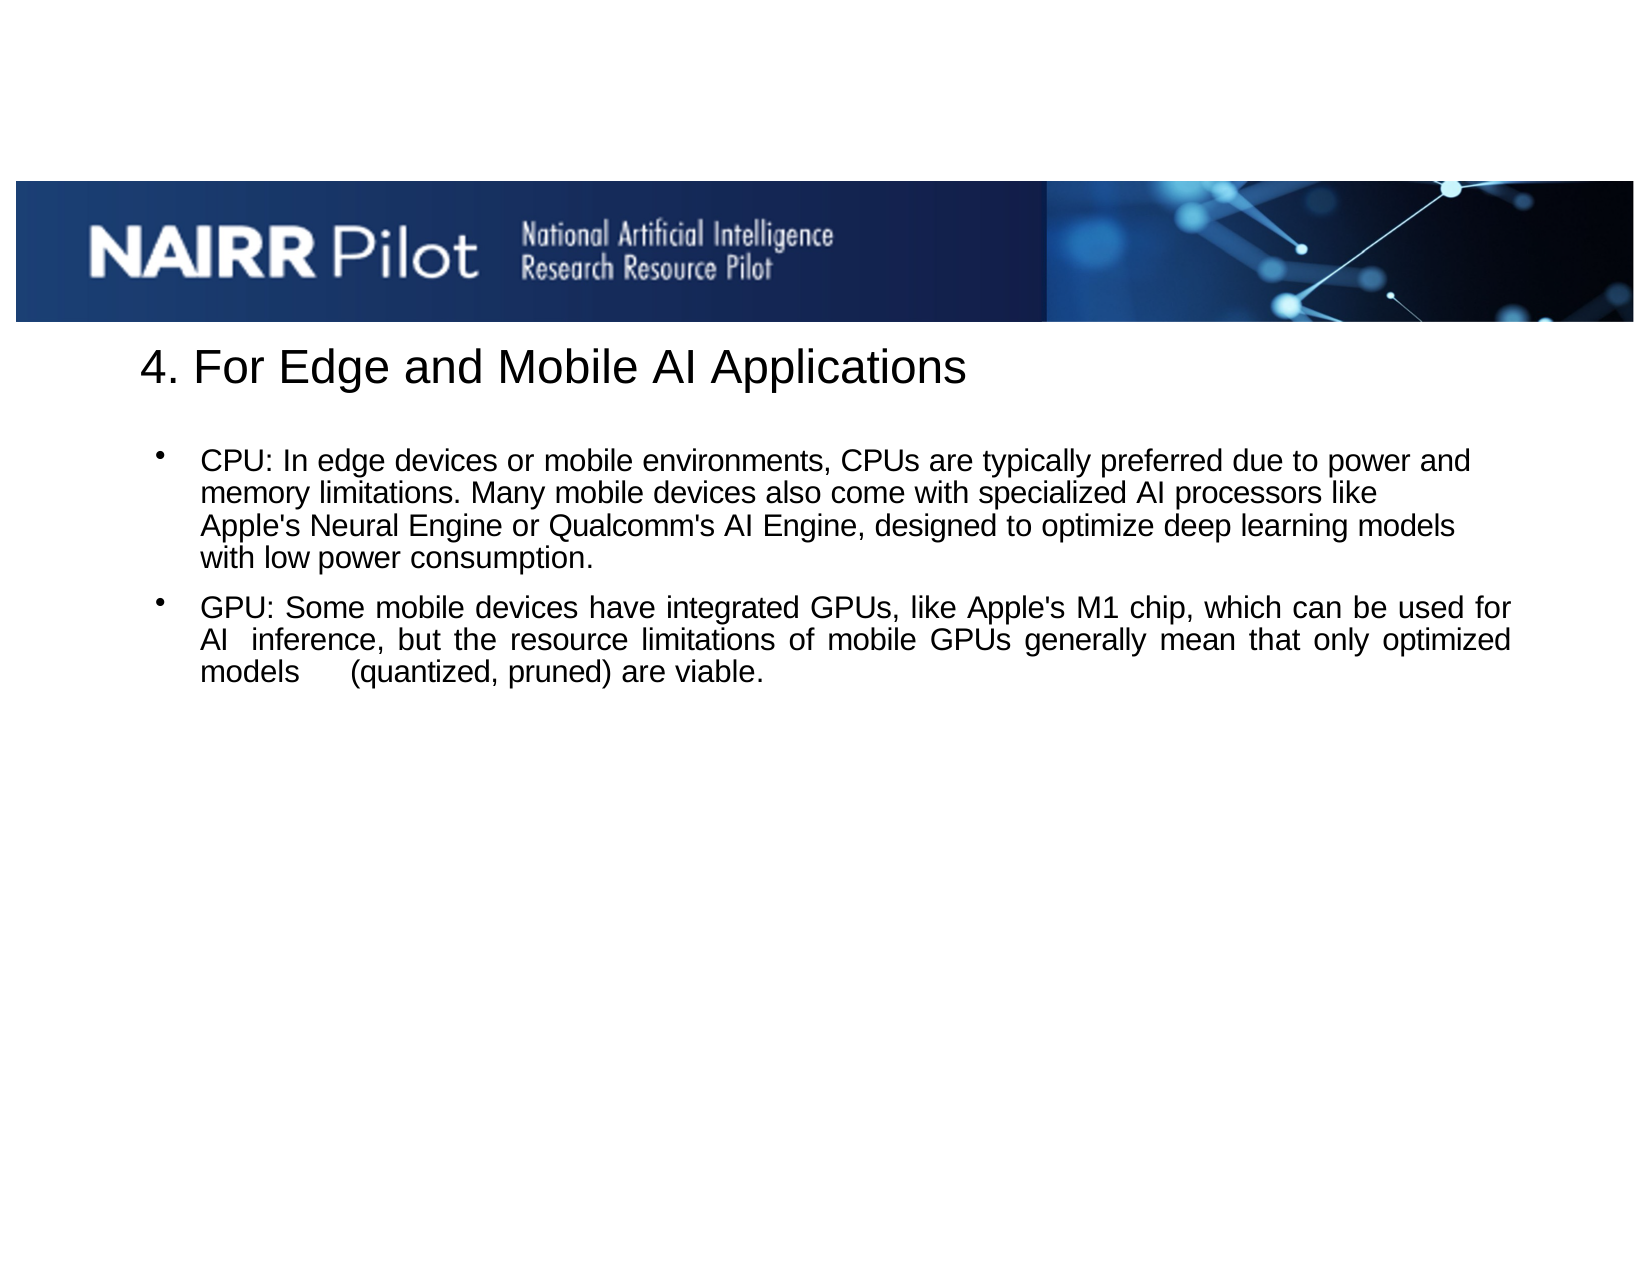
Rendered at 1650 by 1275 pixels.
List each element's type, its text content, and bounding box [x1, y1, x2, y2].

title 4. For Edge and Mobile AI Applications [137, 333, 1458, 549]
picture [16, 181, 1634, 322]
text_box CPU: In edge devices or mobile environments, CPUs are typically preferred due to power and memory limitations. Many mobile devices also come with specialized AI processors like Apple's Neural Engine or Qualcomm's AI Engine, designed to optimize deep learning models with low power consumption. GPU: Some mobile devices have integrated GPUs, like Apple's M1 chip, which can be used for AI inference, but the resource limitations of mobile GPUs generally mean that only optimized models (quantized, pruned) are viable. [152, 438, 1513, 690]
